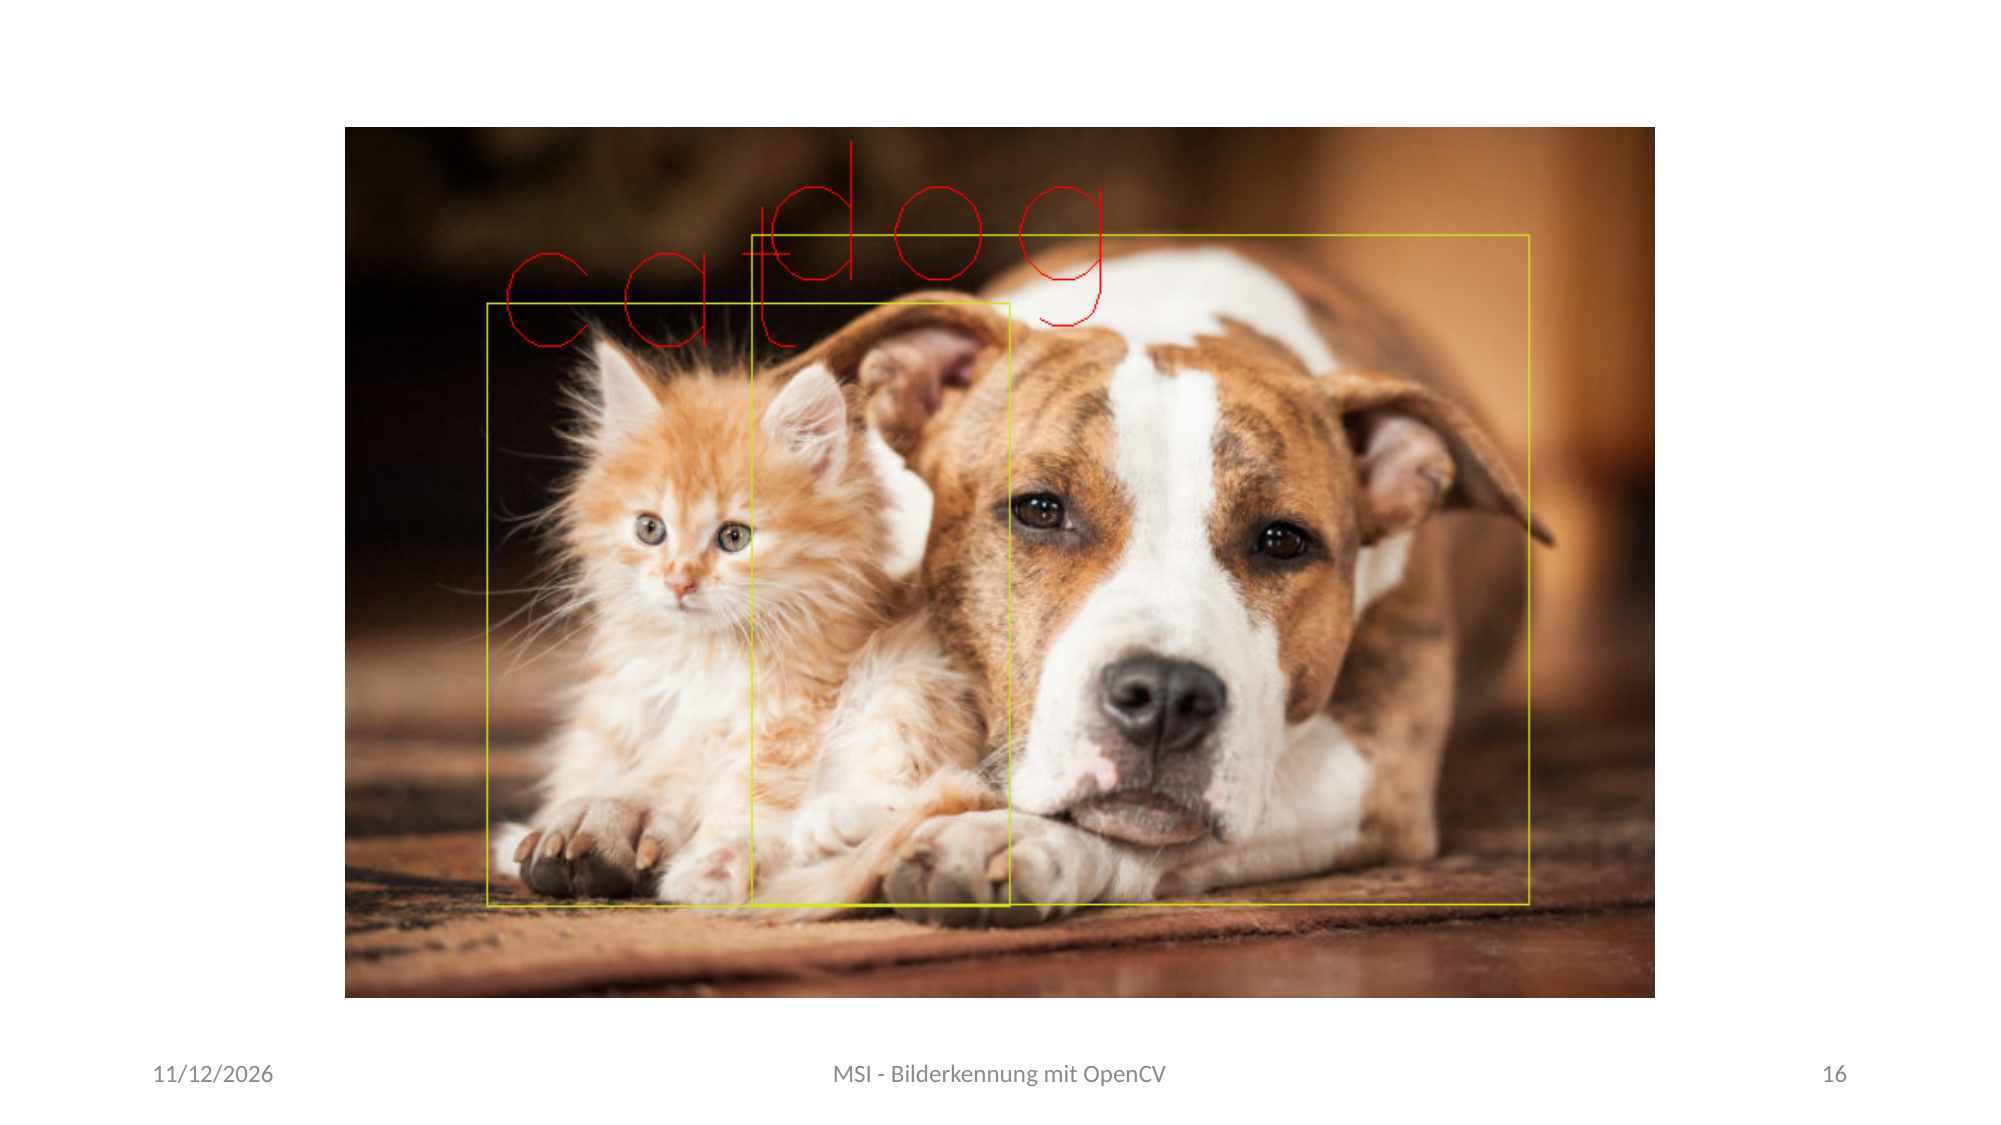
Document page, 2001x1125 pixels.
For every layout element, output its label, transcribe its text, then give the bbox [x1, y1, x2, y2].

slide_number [137, 1042, 588, 1103]
slide_number 16 [1412, 1042, 1863, 1103]
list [345, 127, 1655, 998]
footer MSI - Bilderkennung mit OpenCV [662, 1042, 1338, 1103]
